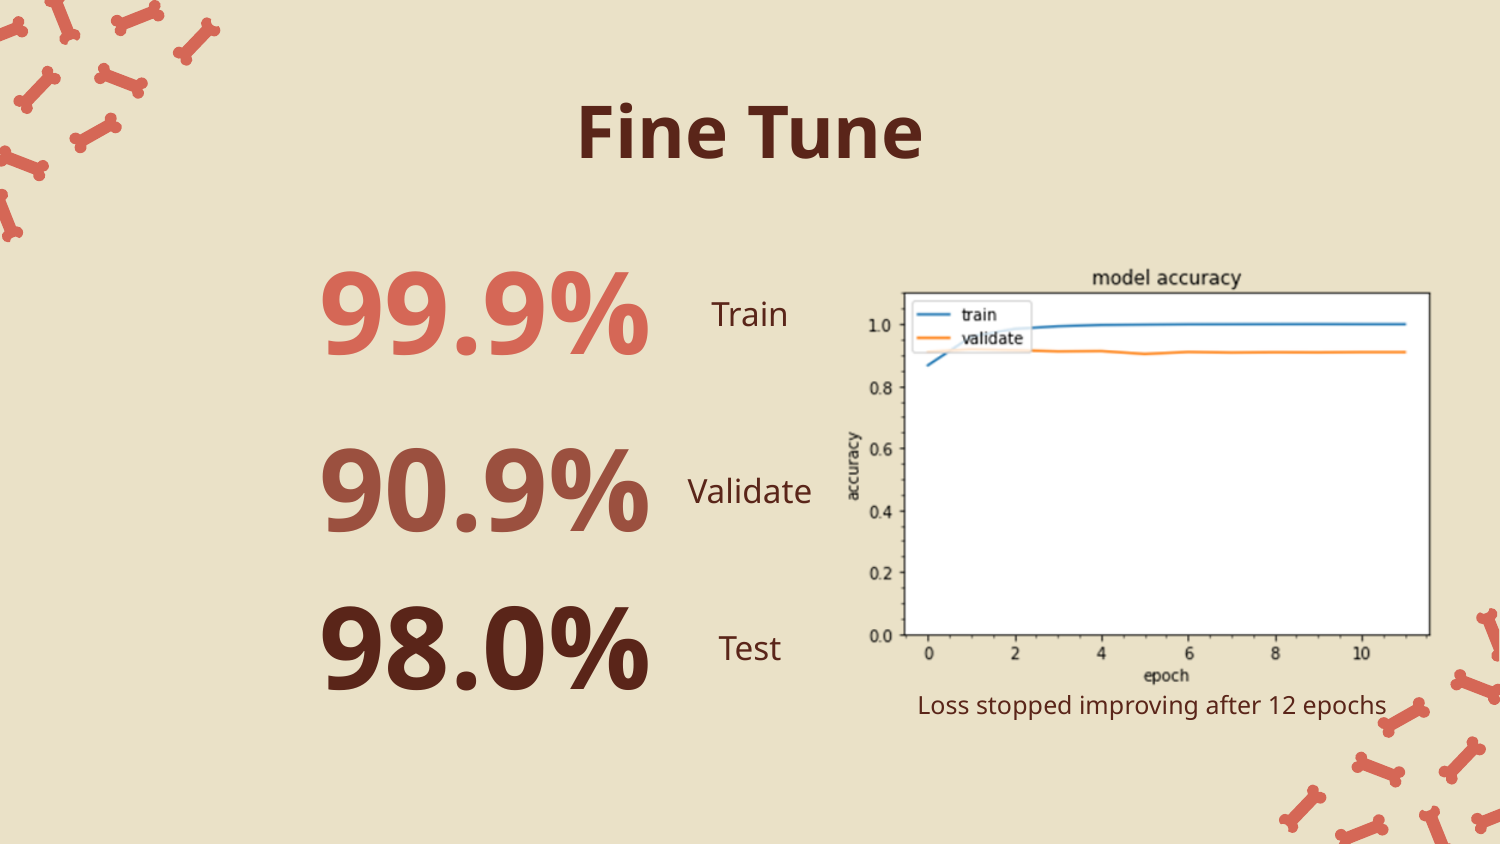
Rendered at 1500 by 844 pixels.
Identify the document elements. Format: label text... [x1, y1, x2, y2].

subtitle Train [634, 277, 830, 340]
subtitle Validate [634, 454, 830, 517]
title 90.9% [217, 435, 667, 537]
picture [835, 258, 1440, 694]
subtitle Loss stopped improving after 12 epochs [865, 700, 1440, 724]
title 98.0% [217, 592, 667, 694]
subtitle Test [634, 612, 830, 675]
title Fine Tune [99, 70, 1401, 165]
title 99.9% [217, 258, 667, 360]
